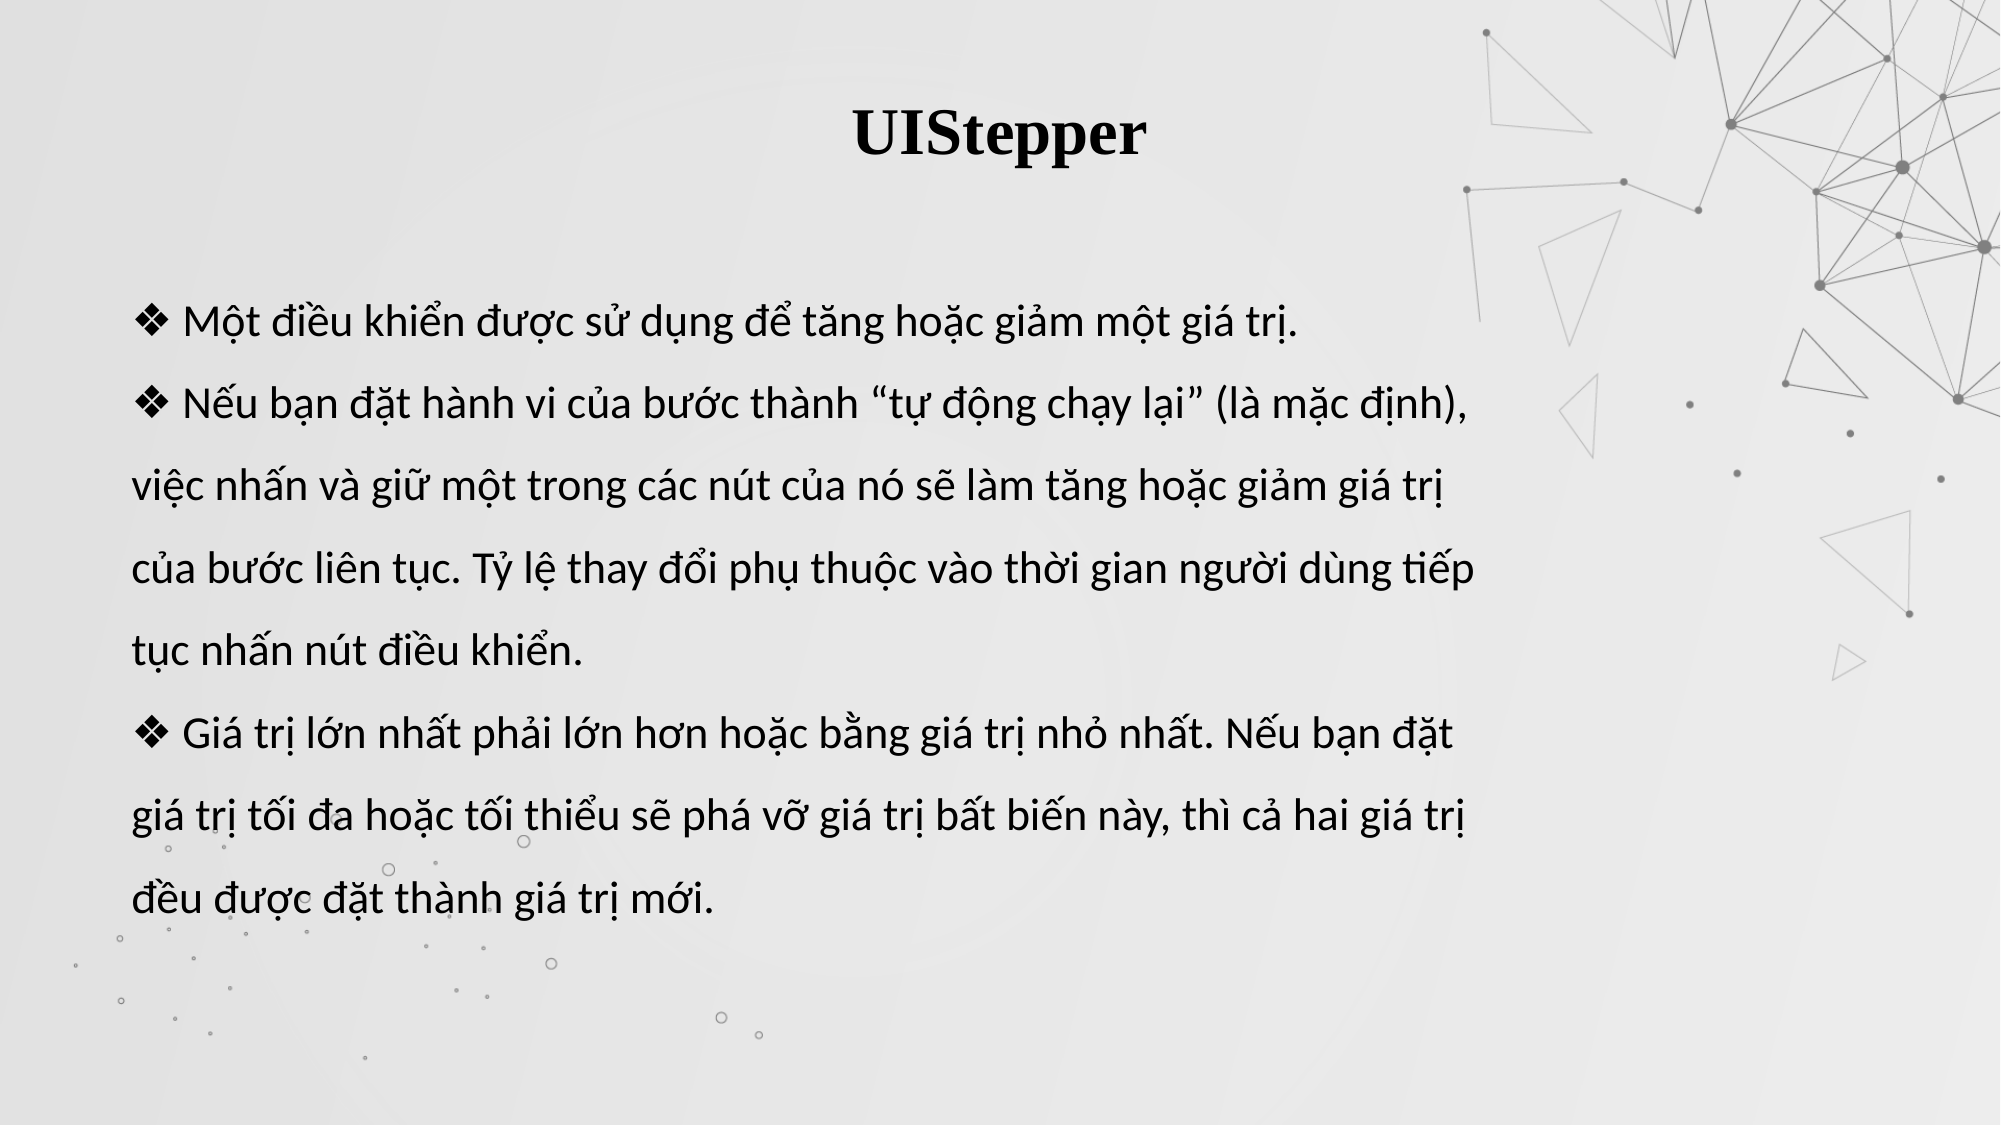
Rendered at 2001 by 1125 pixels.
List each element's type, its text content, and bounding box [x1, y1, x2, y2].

text_box ❖ Một điều khiển được sử dụng để tăng hoặc giảm một giá trị. ❖ Nếu bạn đặt hành vi của bước thành “tự động chạy lại” (là mặc định), việc nhấn và giữ một trong các nút của nó sẽ làm tăng hoặc giảm giá trị của bước liên tục. Tỷ lệ thay đổi phụ thuộc vào thời gian người dùng tiếp tục nhấn nút điều khiển. ❖ Giá trị lớn nhất phải lớn hơn hoặc bằng giá trị nhỏ nhất. Nếu bạn đặt giá trị tối đa hoặc tối thiểu sẽ phá vỡ giá trị bất biến này, thì cả hai giá trị đều được đặt thành giá trị mới. [116, 255, 1523, 930]
picture [0, 0, 2001, 1125]
title UIStepper [429, 77, 1571, 285]
